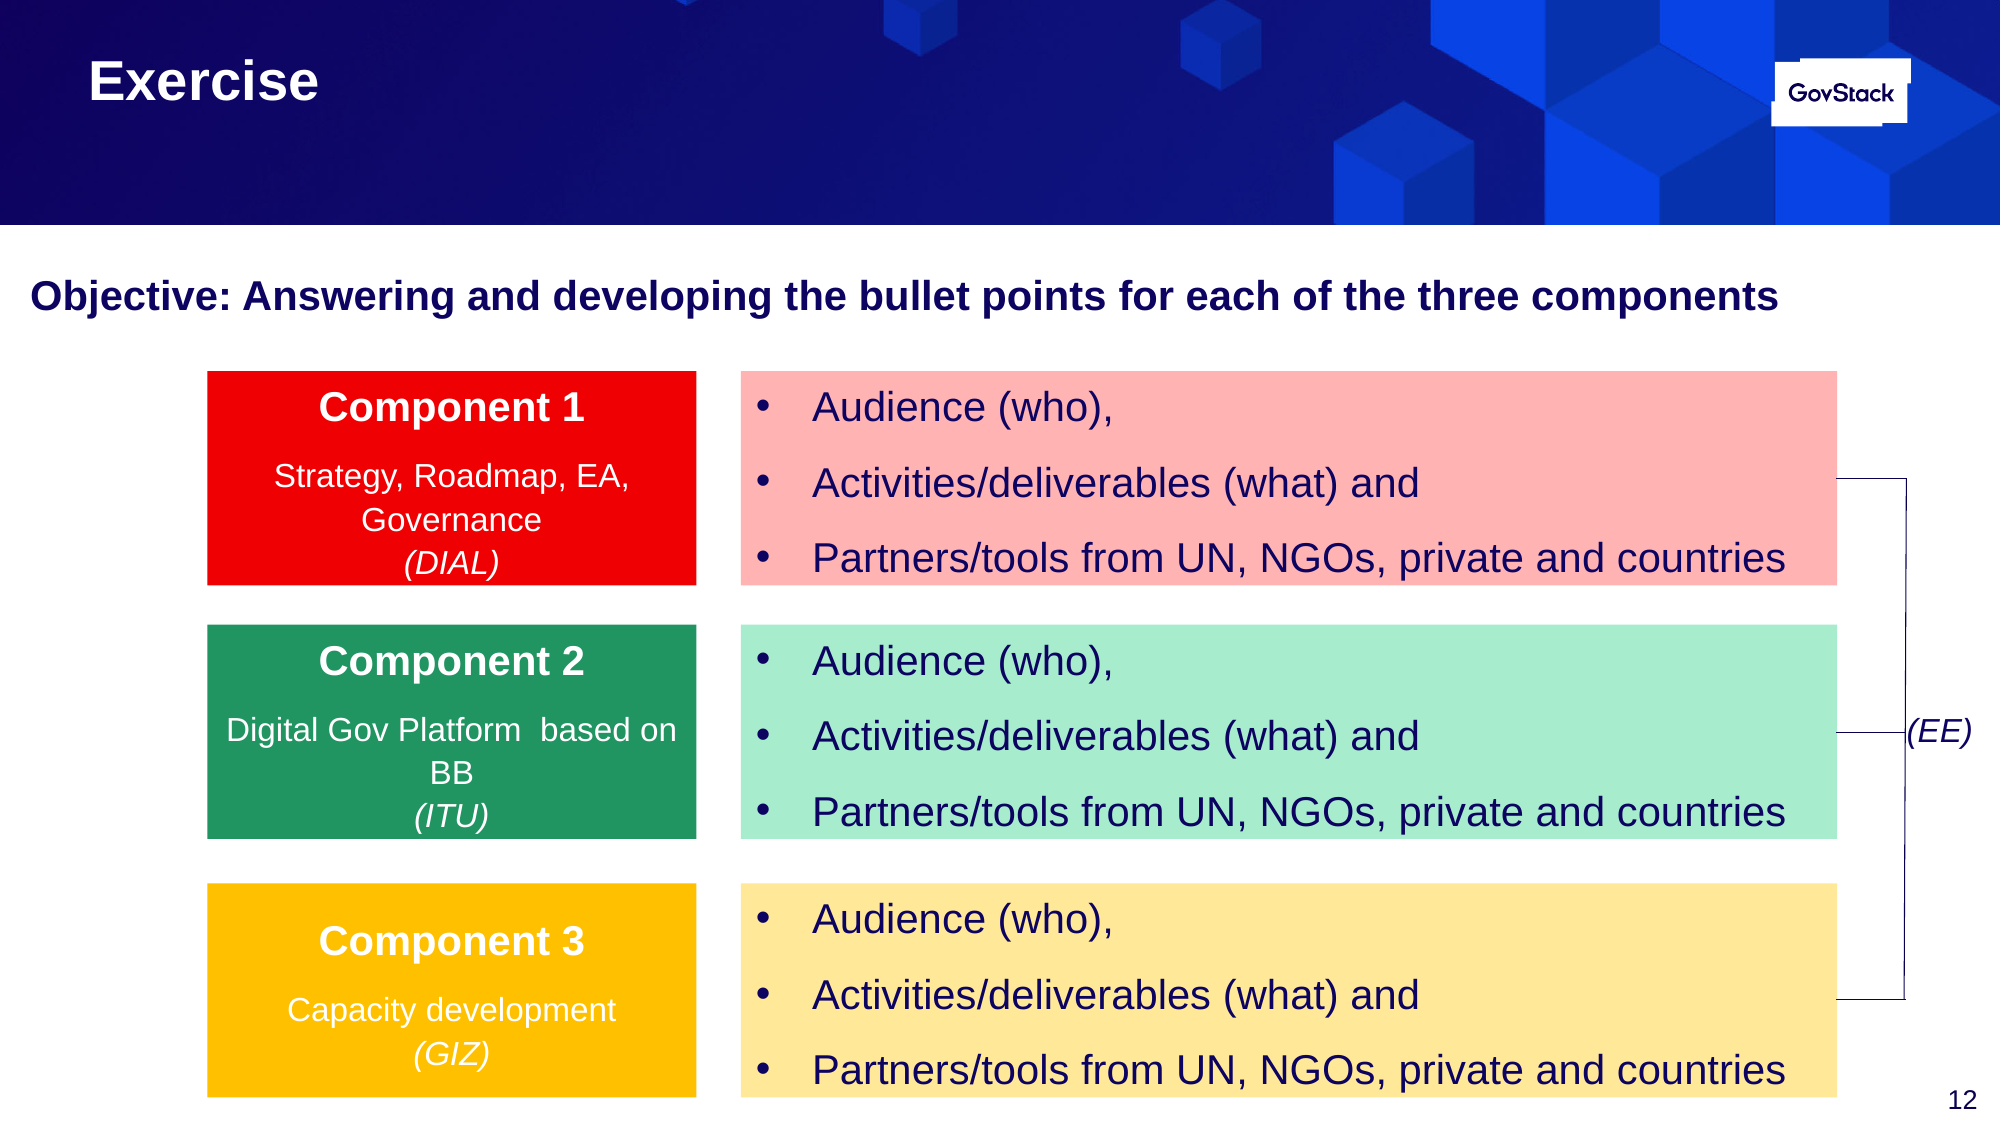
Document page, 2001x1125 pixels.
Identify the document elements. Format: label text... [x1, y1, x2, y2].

text_box Component 2 Digital Gov Platform based on BB​ (ITU)​ [206, 624, 697, 840]
picture [0, 0, 2000, 225]
slide_number 12 [1864, 1077, 1978, 1115]
text_box Audience (who), Activities/deliverables (what) and Partners/tools from UN, NGOs, private and countries [740, 370, 1838, 586]
text_box Component 1 Strategy, Roadmap, EA, Governance​ (DIAL)​ [206, 370, 697, 586]
text_box Component 3 Capacity development​ (GIZ)​ [206, 882, 697, 1099]
text_box Audience (who), Activities/deliverables (what) and Partners/tools from UN, NGOs, private and countries [740, 882, 1838, 1099]
text_box Audience (who), Activities/deliverables (what) and Partners/tools from UN, NGOs, private and countries [740, 624, 1838, 840]
title Exercise [88, 52, 1658, 182]
text_box Objective: Answering and developing the bullet points for each of the three components [30, 264, 1920, 320]
text_box (EE) [1907, 705, 2000, 750]
